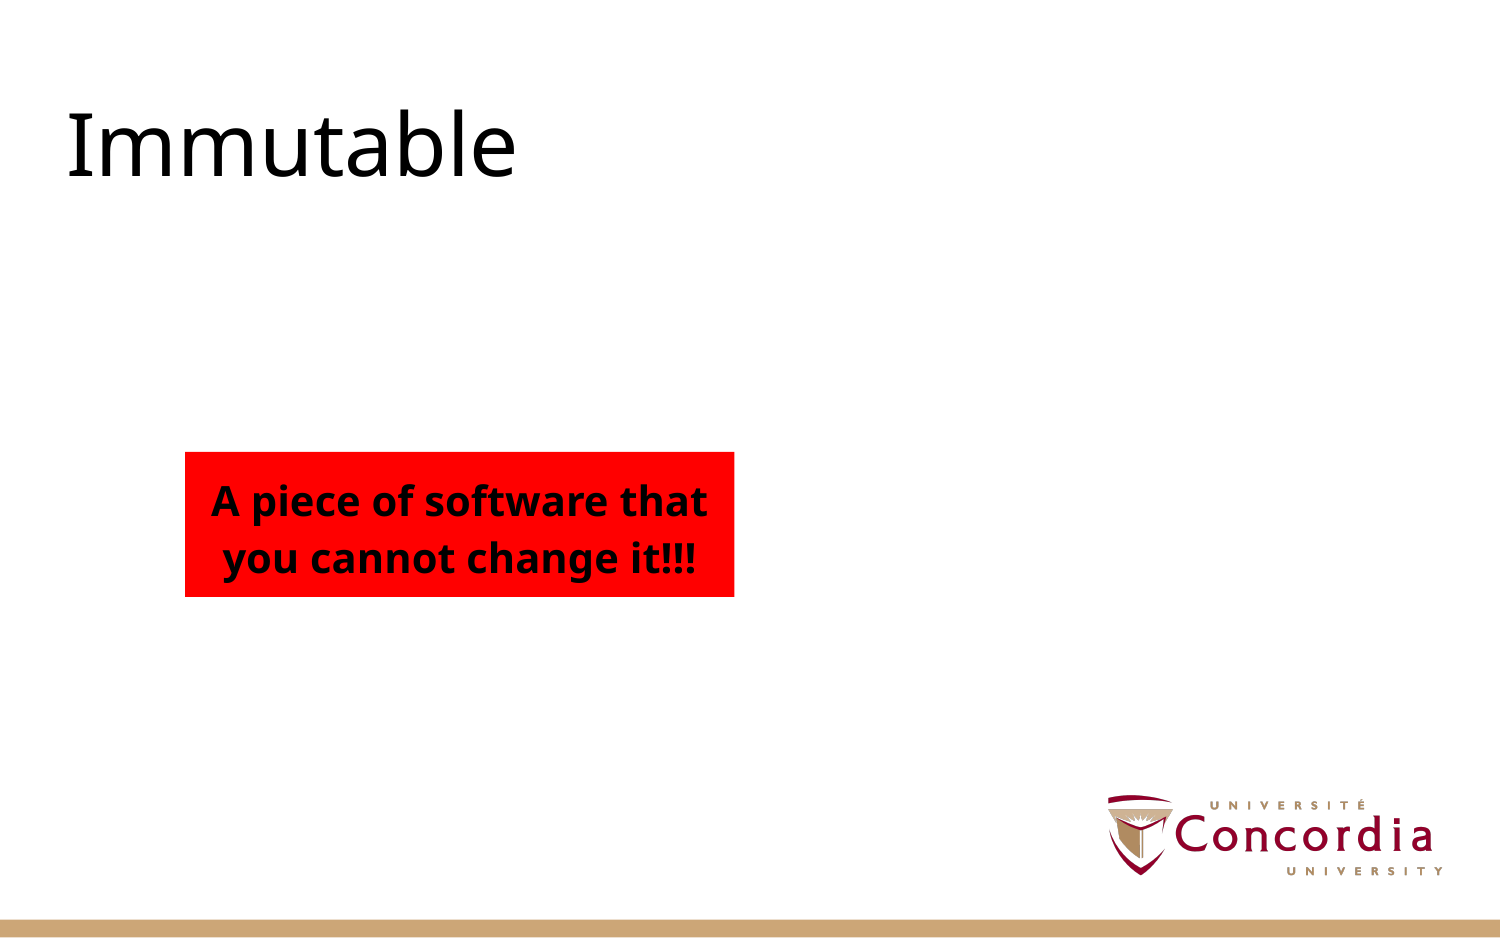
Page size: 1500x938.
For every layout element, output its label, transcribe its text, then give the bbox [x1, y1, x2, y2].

picture [1108, 795, 1464, 878]
text_box A piece of software that you cannot change it!!! [185, 451, 735, 597]
title Immutable [51, 57, 1449, 210]
